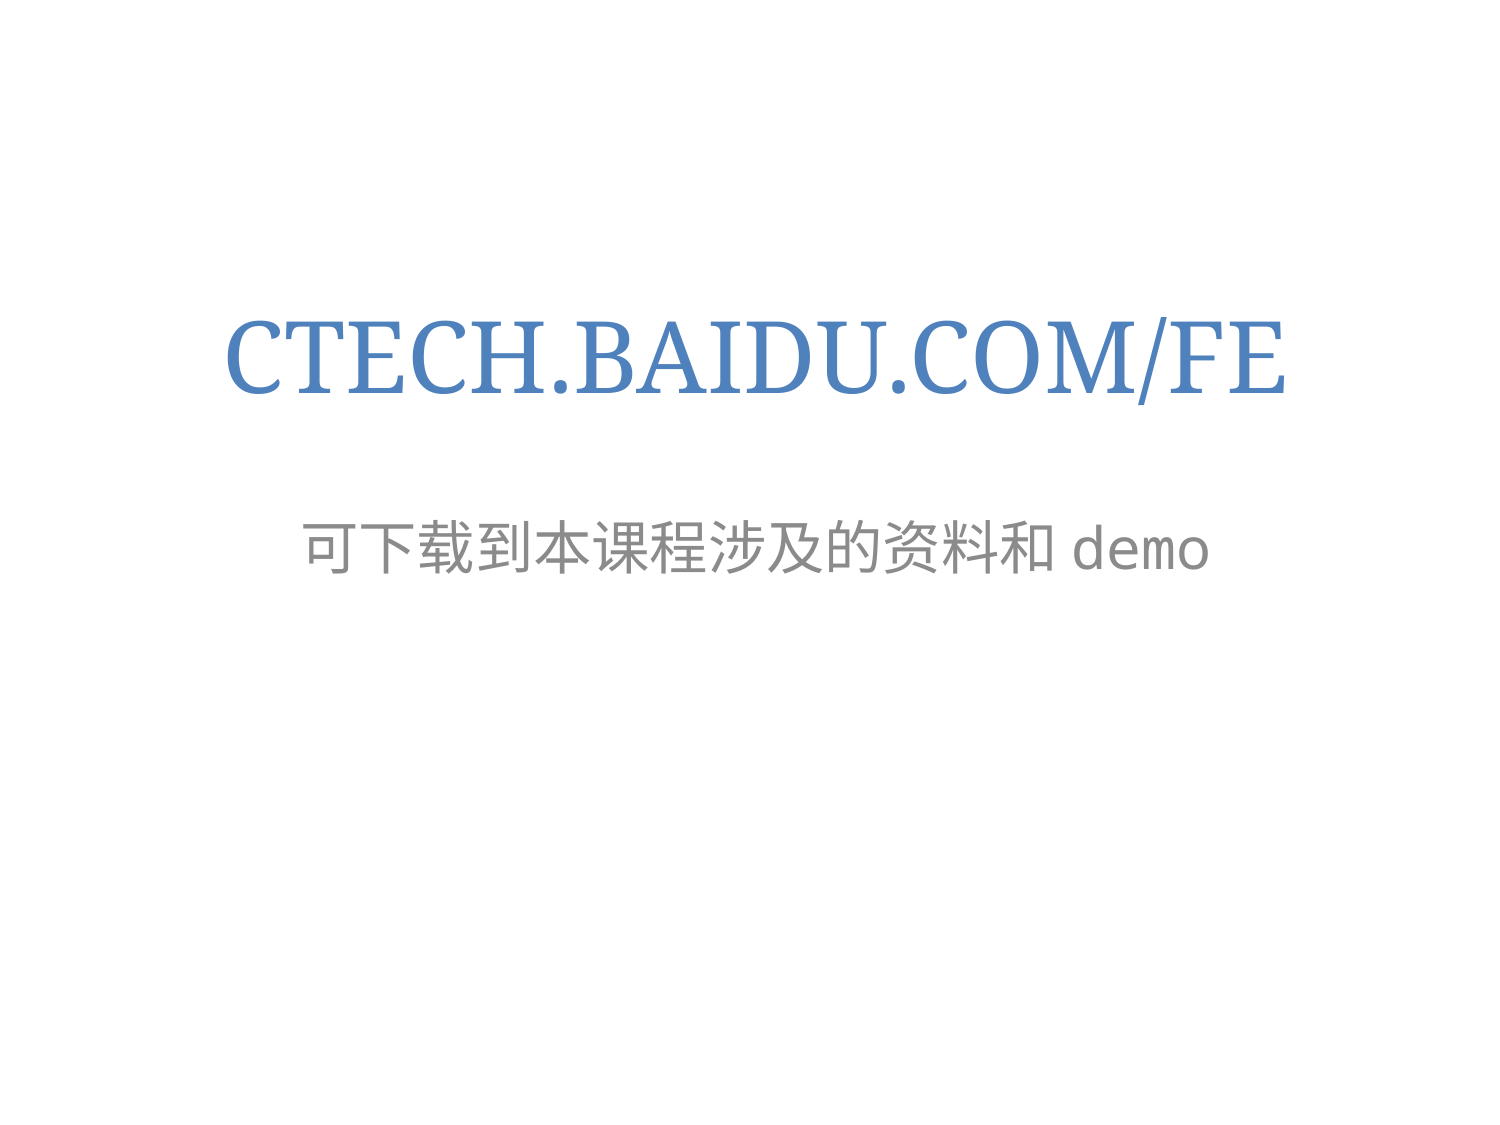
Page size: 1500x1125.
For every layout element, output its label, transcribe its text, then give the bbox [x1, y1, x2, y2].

list 可下载到本课程涉及的资料和demo [118, 503, 1394, 854]
title ctech.baidu.com/fe [118, 9, 1394, 421]
